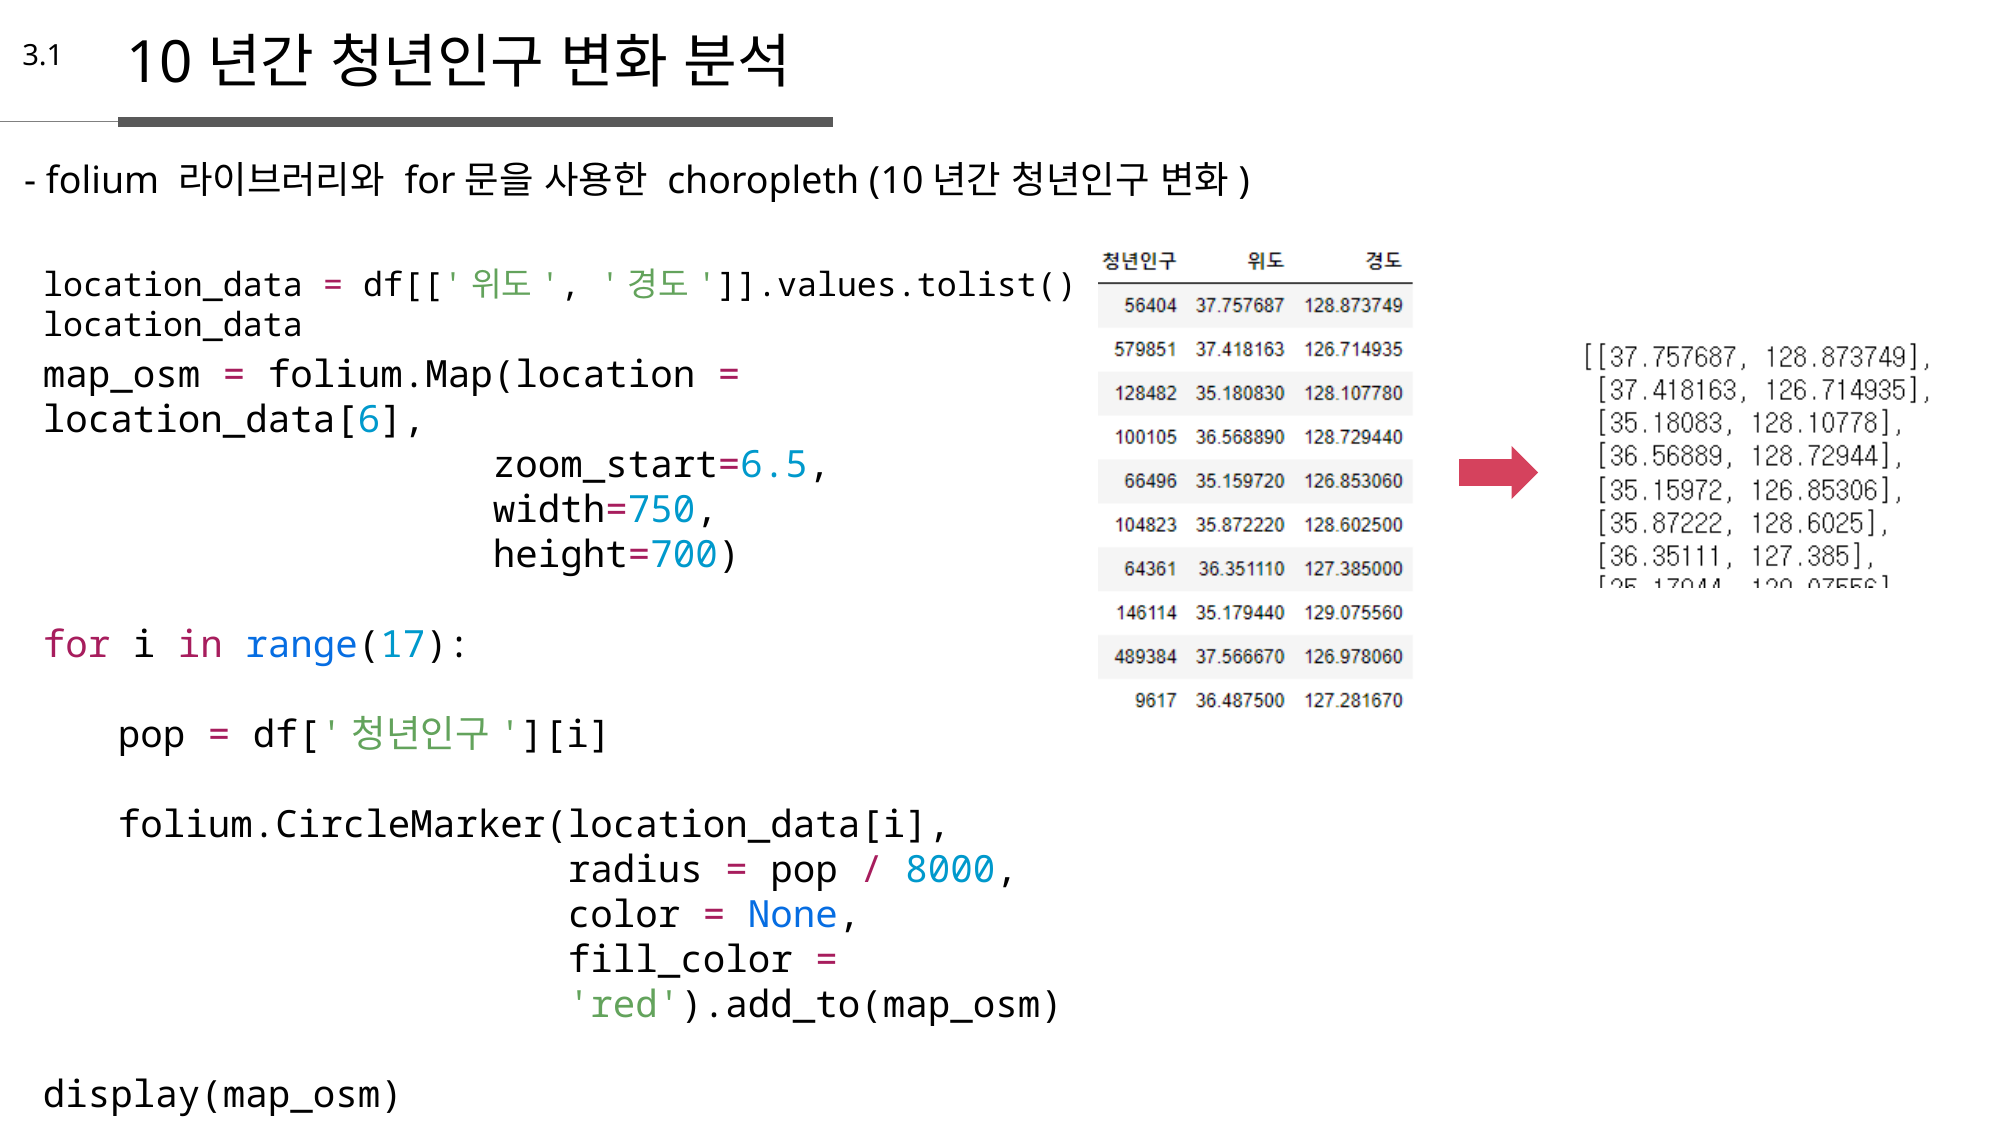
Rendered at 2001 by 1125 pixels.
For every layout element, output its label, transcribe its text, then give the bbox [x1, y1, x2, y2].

picture [1574, 331, 1948, 588]
text_box 10년간 청년인구 변화 분석 [111, 16, 806, 102]
text_box - folium 라이브러리와 for문을 사용한 choropleth (10년간 청년인구 변화) [0, 148, 1424, 209]
text_box location_data = df[['위도', '경도']].values.tolist() location_data [43, 263, 1098, 344]
text_box map_osm = folium.Map(location = location_data[6], zoom_start=6.5, width=750, height=700) for i in range(17): pop = df['청년인구'][i] folium.CircleMarker(location_data[i], radius = pop / 8000, color = None, fill_color = 'red').add_to(map_osm) display(map_osm) [42, 350, 1146, 1116]
text_box 3.1 [7, 28, 79, 114]
picture [1098, 234, 1424, 709]
text_box [1458, 443, 1540, 502]
